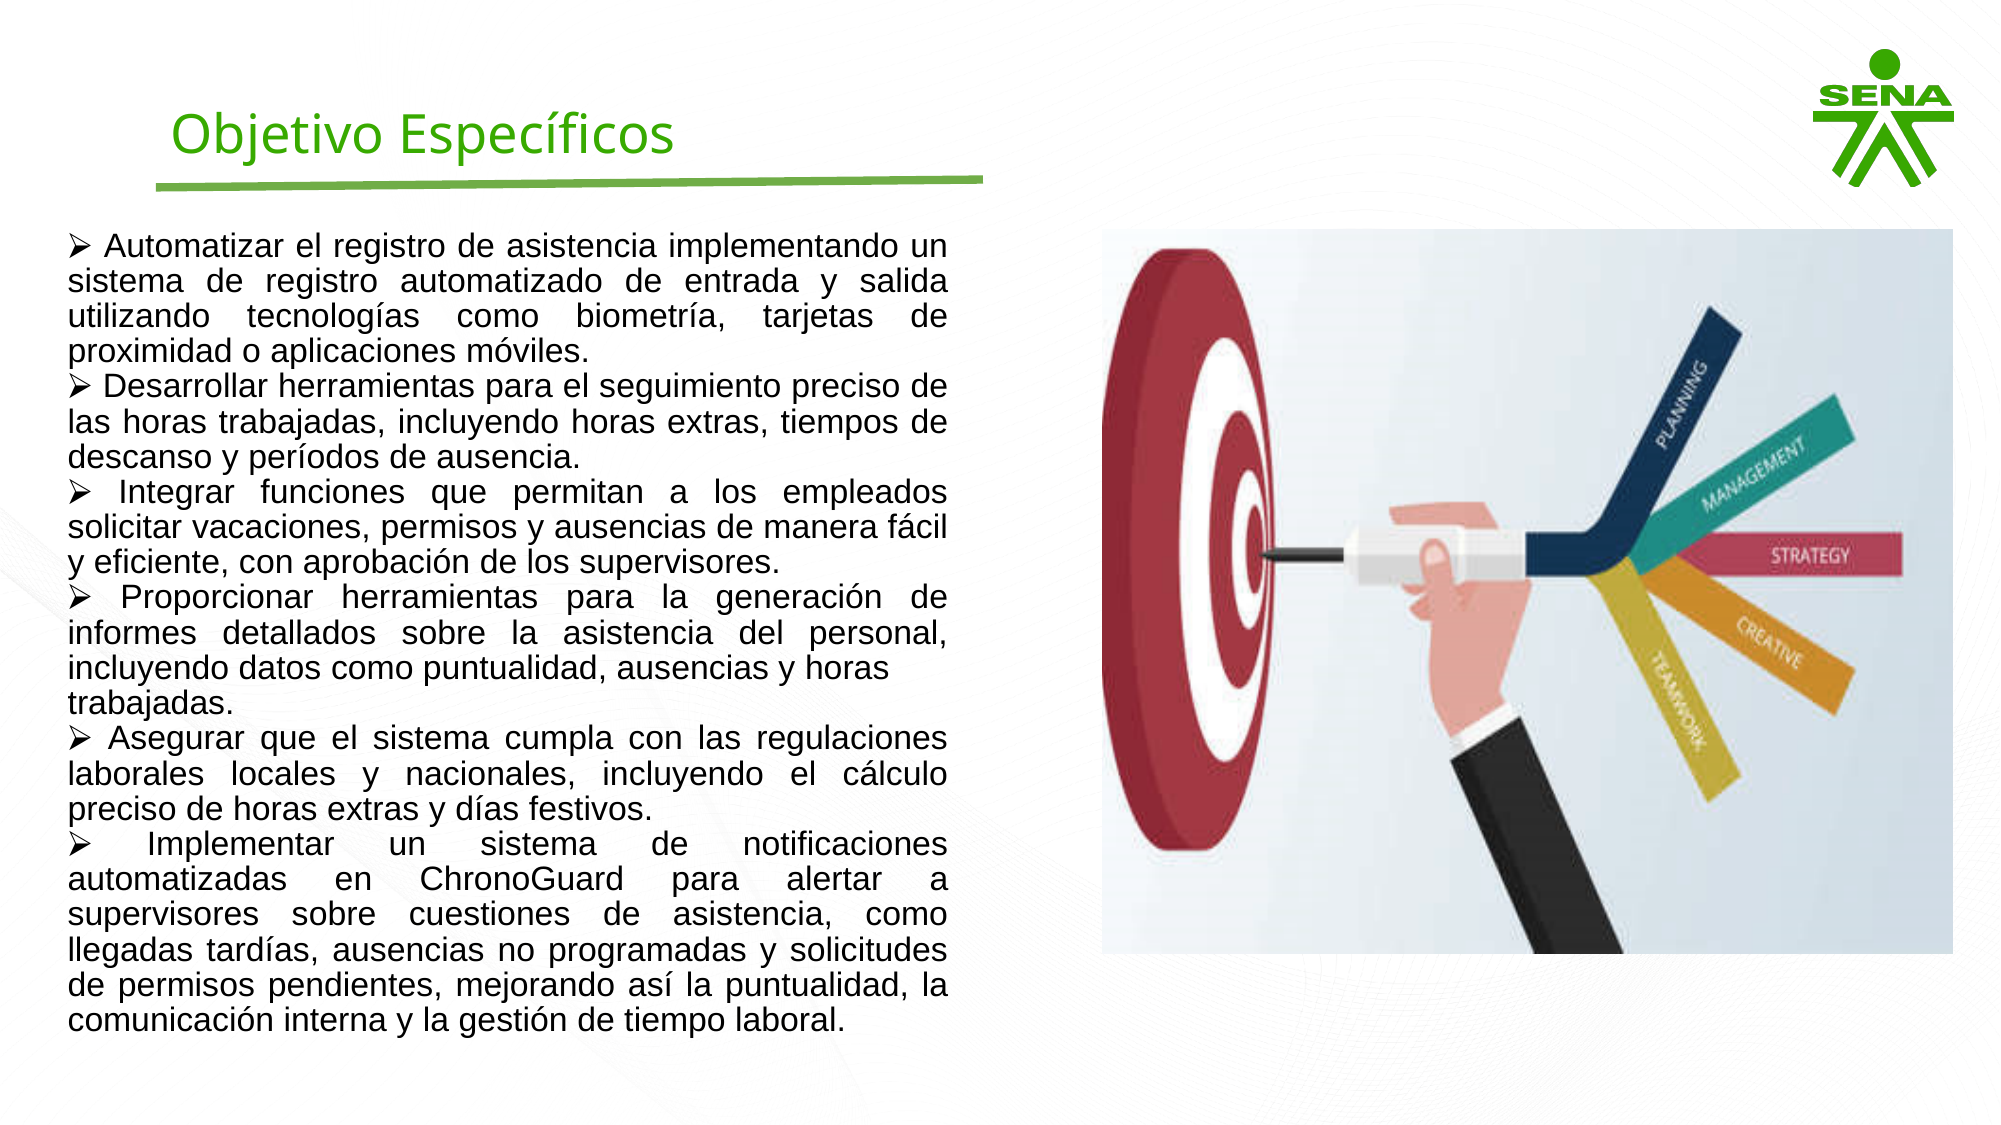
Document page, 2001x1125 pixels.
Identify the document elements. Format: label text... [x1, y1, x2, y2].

text_box Objetivo Específicos [155, 99, 1066, 276]
text_box ⮚ Automatizar el registro de asistencia implementando un sistema de registro automatizado de entrada y salida utilizando tecnologías como biometría, tarjetas de proximidad o aplicaciones móviles. ⮚ Desarrollar herramientas para el seguimiento preciso de las horas trabajadas, incluyendo horas extras, tiempos de descanso y períodos de ausencia. ⮚ Integrar funciones que permitan a los empleados solicitar vacaciones, permisos y ausencias de manera fácil y eficiente, con aprobación de los supervisores. ⮚ Proporcionar herramientas para la generación de informes detallados sobre la asistencia del personal, incluyendo datos como puntualidad, ausencias y horas trabajadas. ⮚ Asegurar que el sistema cumpla con las regulaciones laborales locales y nacionales, incluyendo el cálculo preciso de horas extras y días festivos. ⮚ Implementar un sistema de notificaciones automatizadas en ChronoGuard para alertar a supervisores sobre cuestiones de asistencia, como llegadas tardías, ausencias no programadas y solicitudes de permisos pendientes, mejorando así la puntualidad, la comunicación interna y la gestión de tiempo laboral. [52, 213, 963, 1087]
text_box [155, 179, 984, 188]
picture [0, 0, 2000, 1125]
